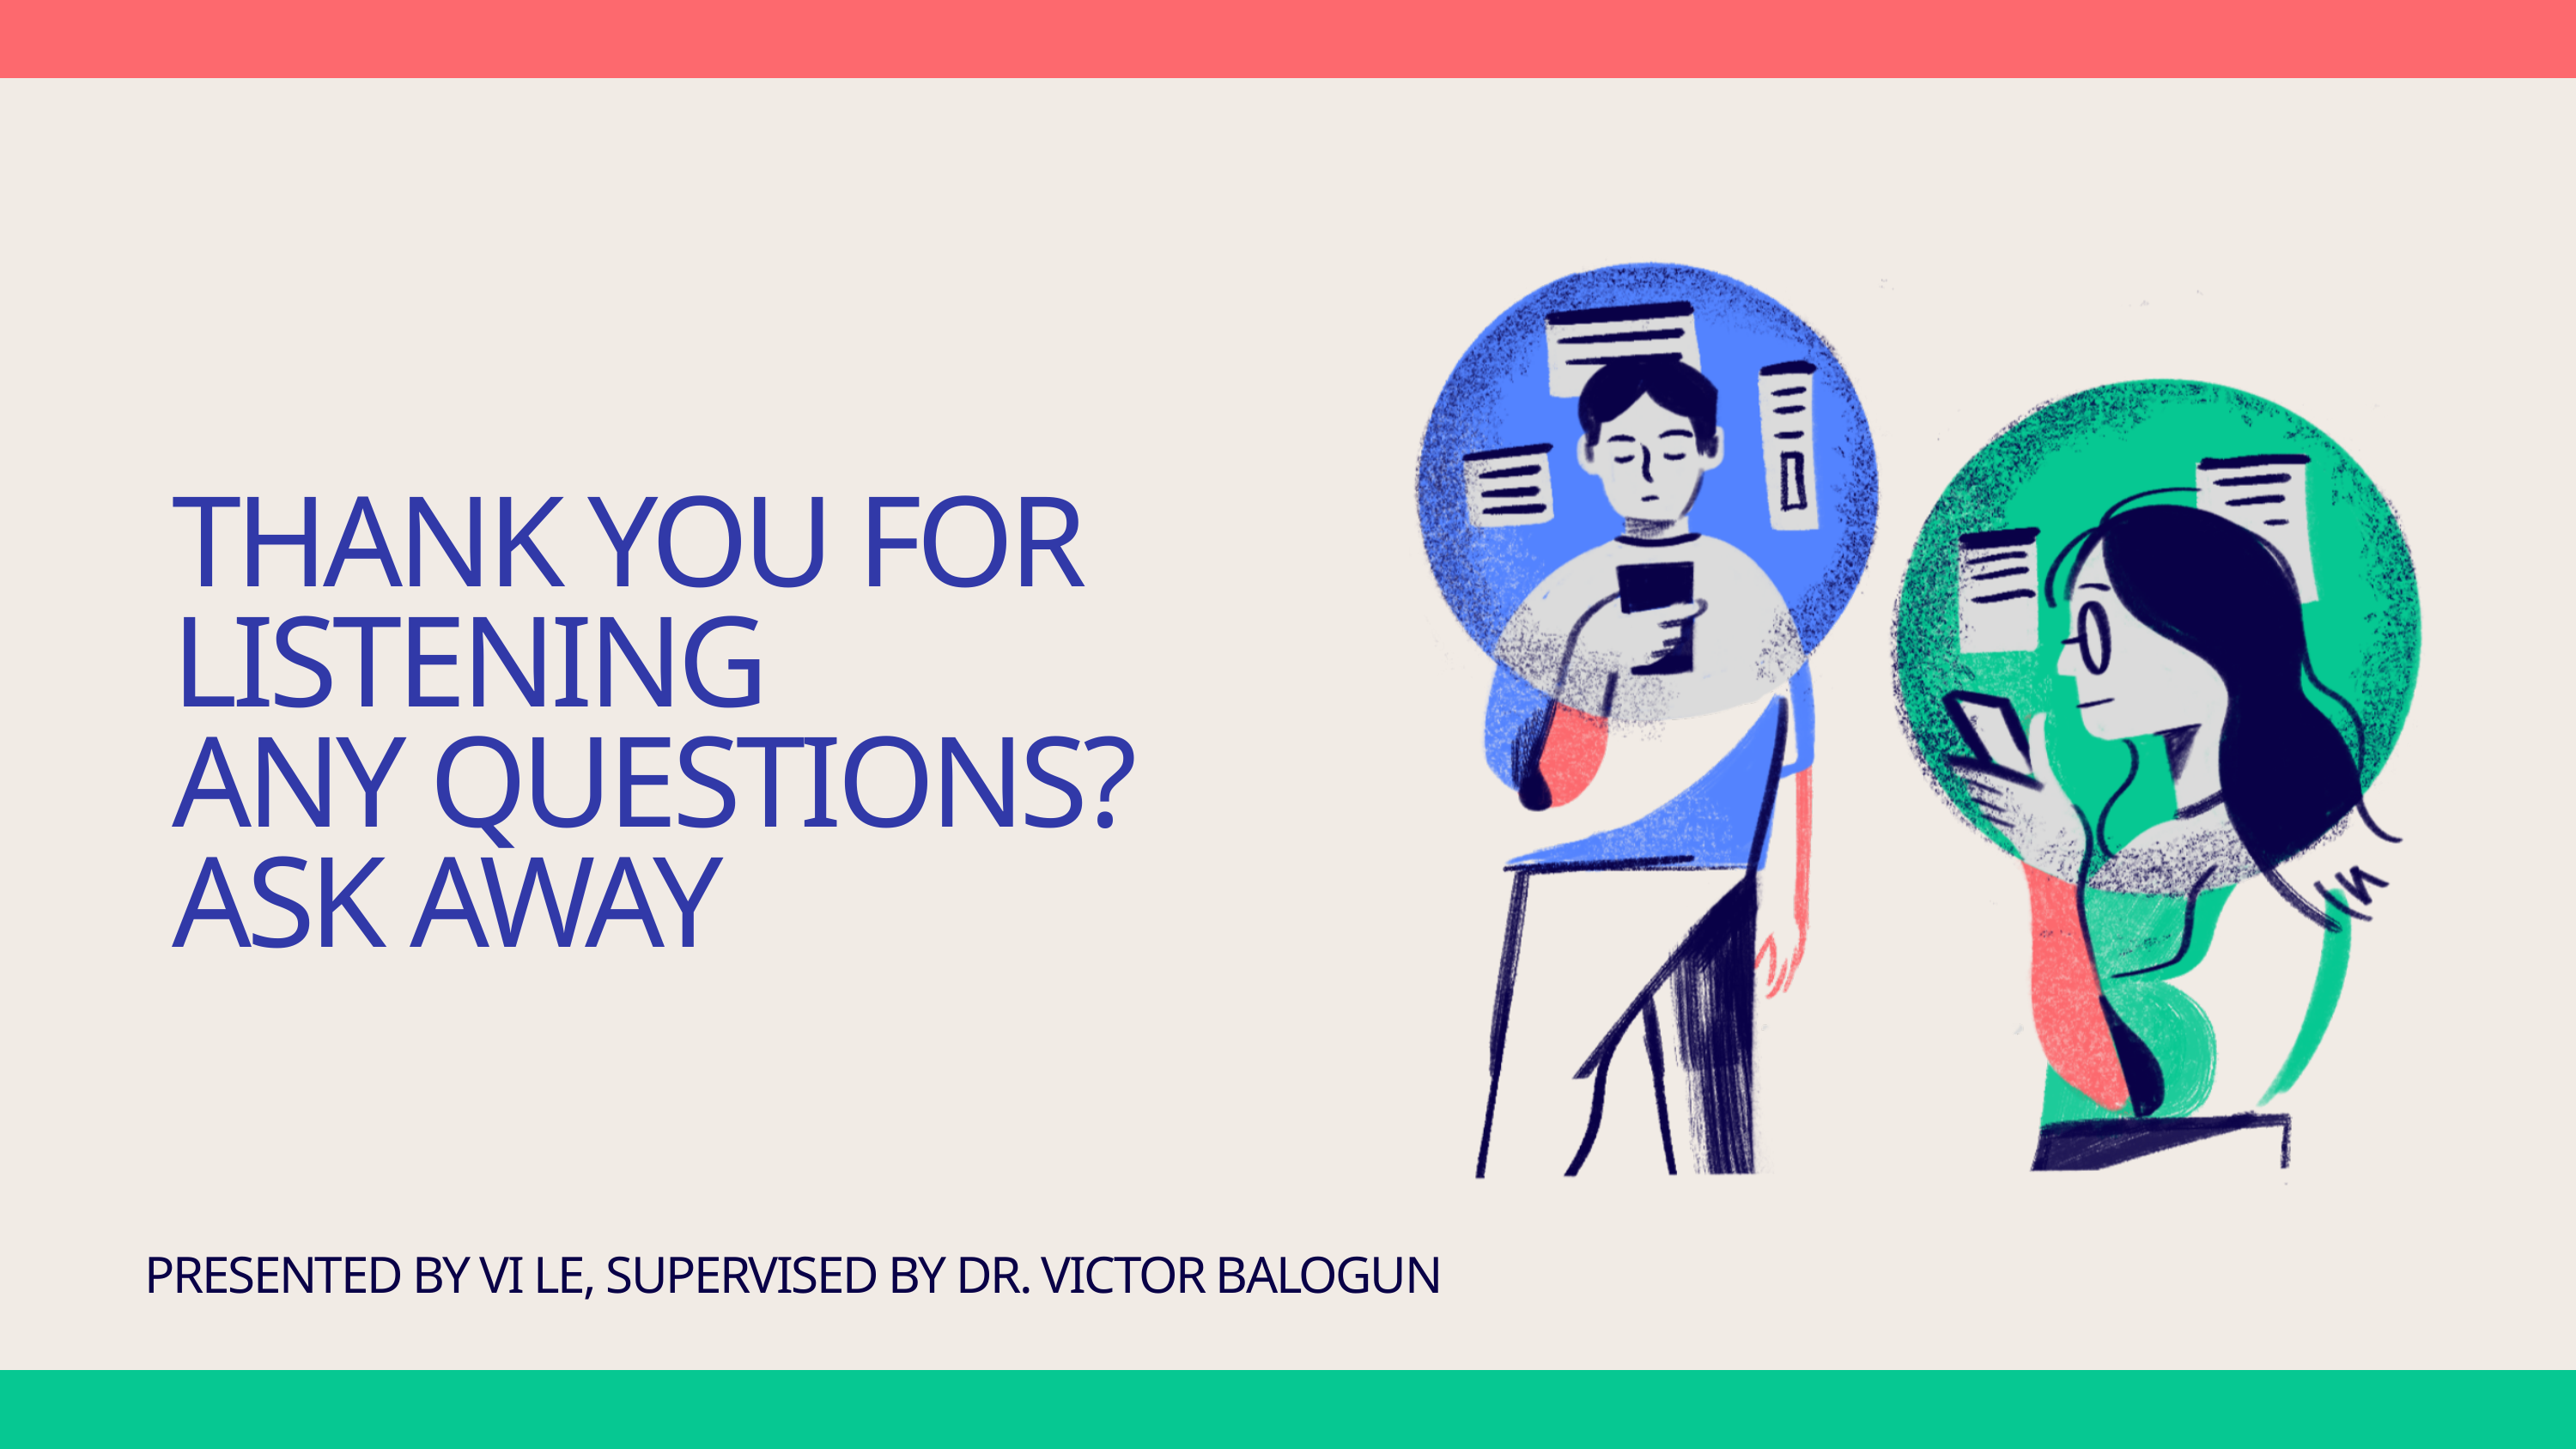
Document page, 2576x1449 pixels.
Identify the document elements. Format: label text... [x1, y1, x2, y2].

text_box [0, 0, 2576, 79]
text_box THANK YOU FOR LISTENING ANY QUESTIONS? ASK AWAY [172, 492, 1288, 973]
text_box PRESENTED BY VI LE, SUPERVISED BY DR. VICTOR BALOGUN [144, 1247, 1443, 1304]
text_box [0, 1369, 2576, 1449]
text_box [1409, 256, 2432, 1192]
